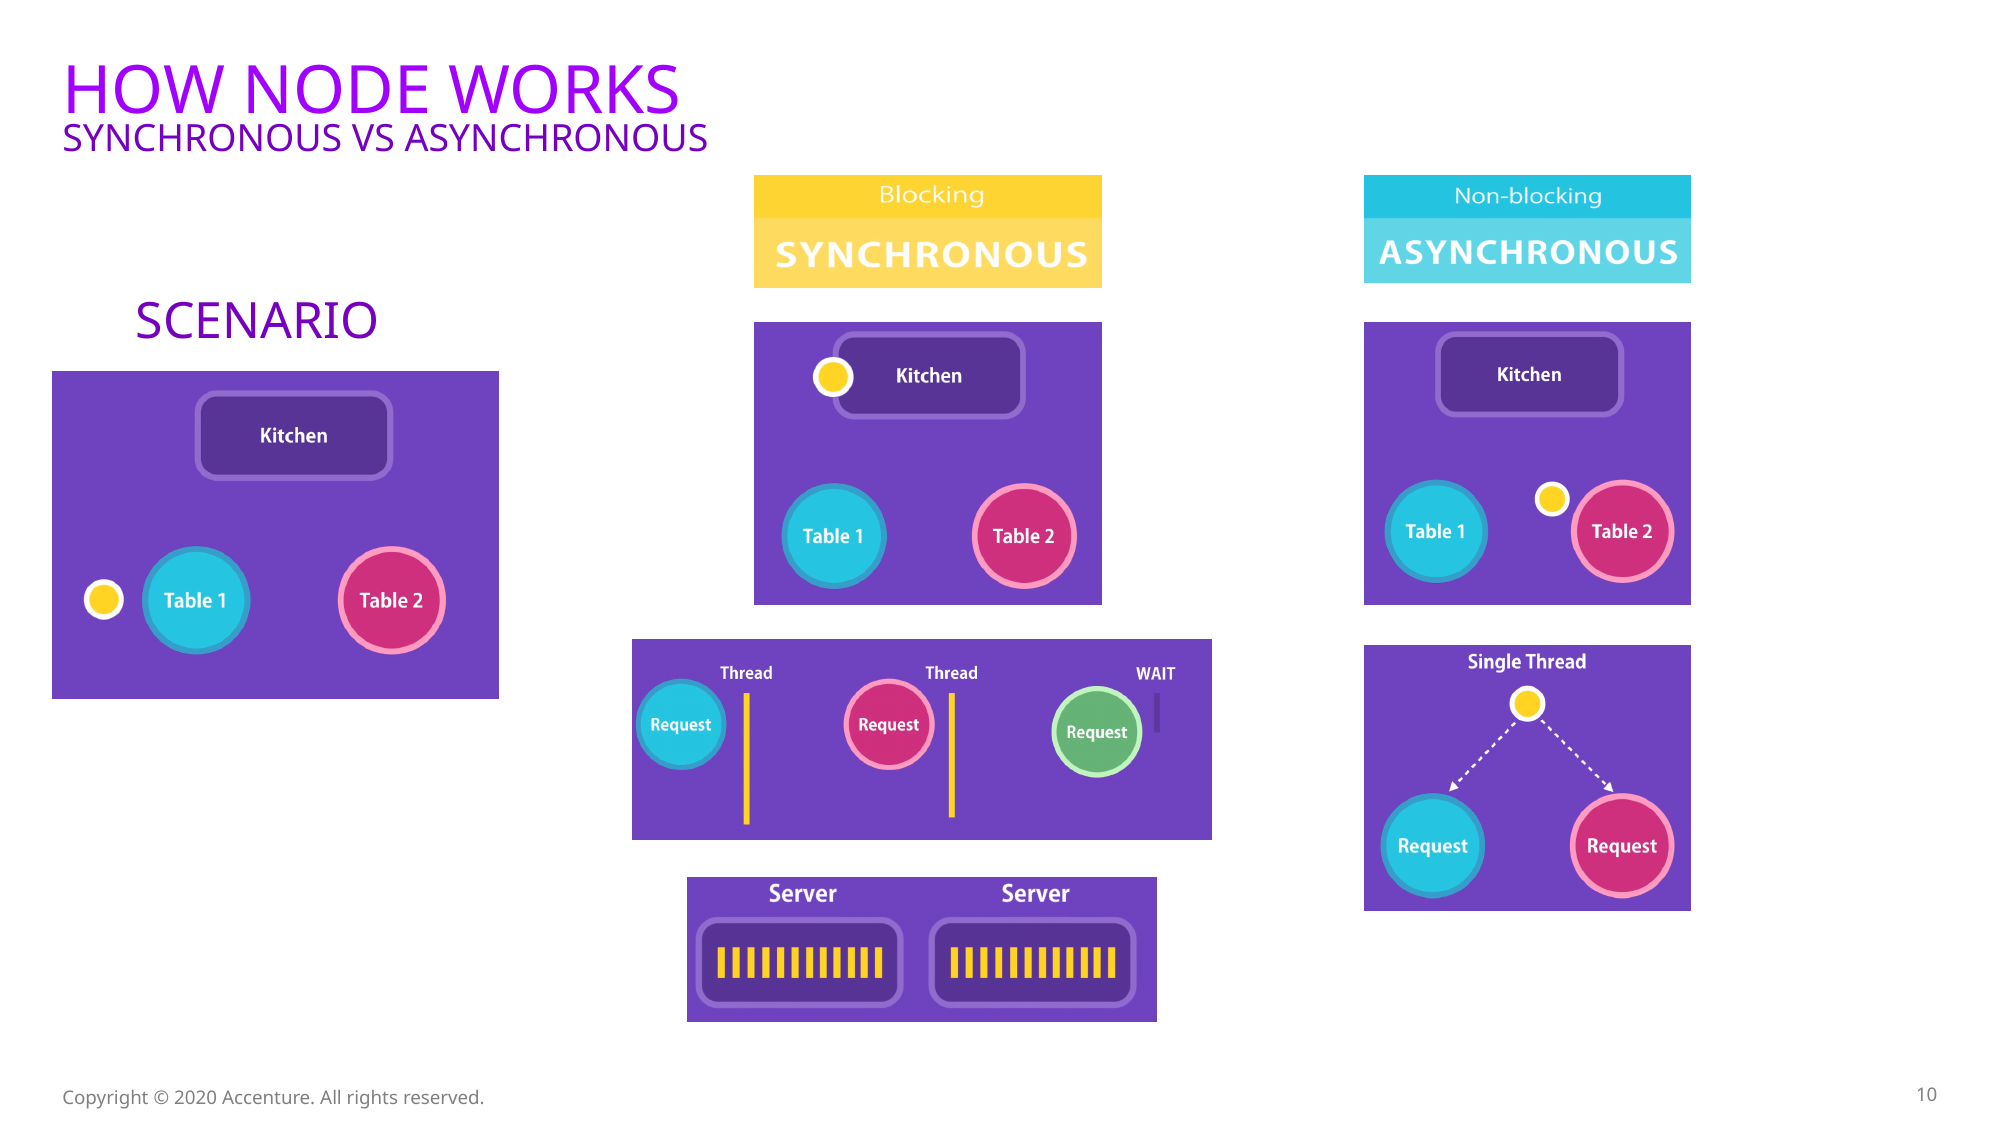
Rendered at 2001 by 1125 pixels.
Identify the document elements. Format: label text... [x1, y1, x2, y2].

title HOW NODE works [62, 62, 1938, 211]
picture [1364, 645, 1691, 911]
picture [52, 371, 499, 699]
picture [754, 175, 1102, 288]
picture [1364, 175, 1691, 283]
picture [686, 877, 1157, 1022]
picture [754, 322, 1102, 605]
text_box SCENARIO [17, 300, 499, 349]
picture [632, 639, 1212, 840]
text_box Synchronous vs asynchronous [62, 122, 889, 348]
picture [1364, 322, 1691, 605]
